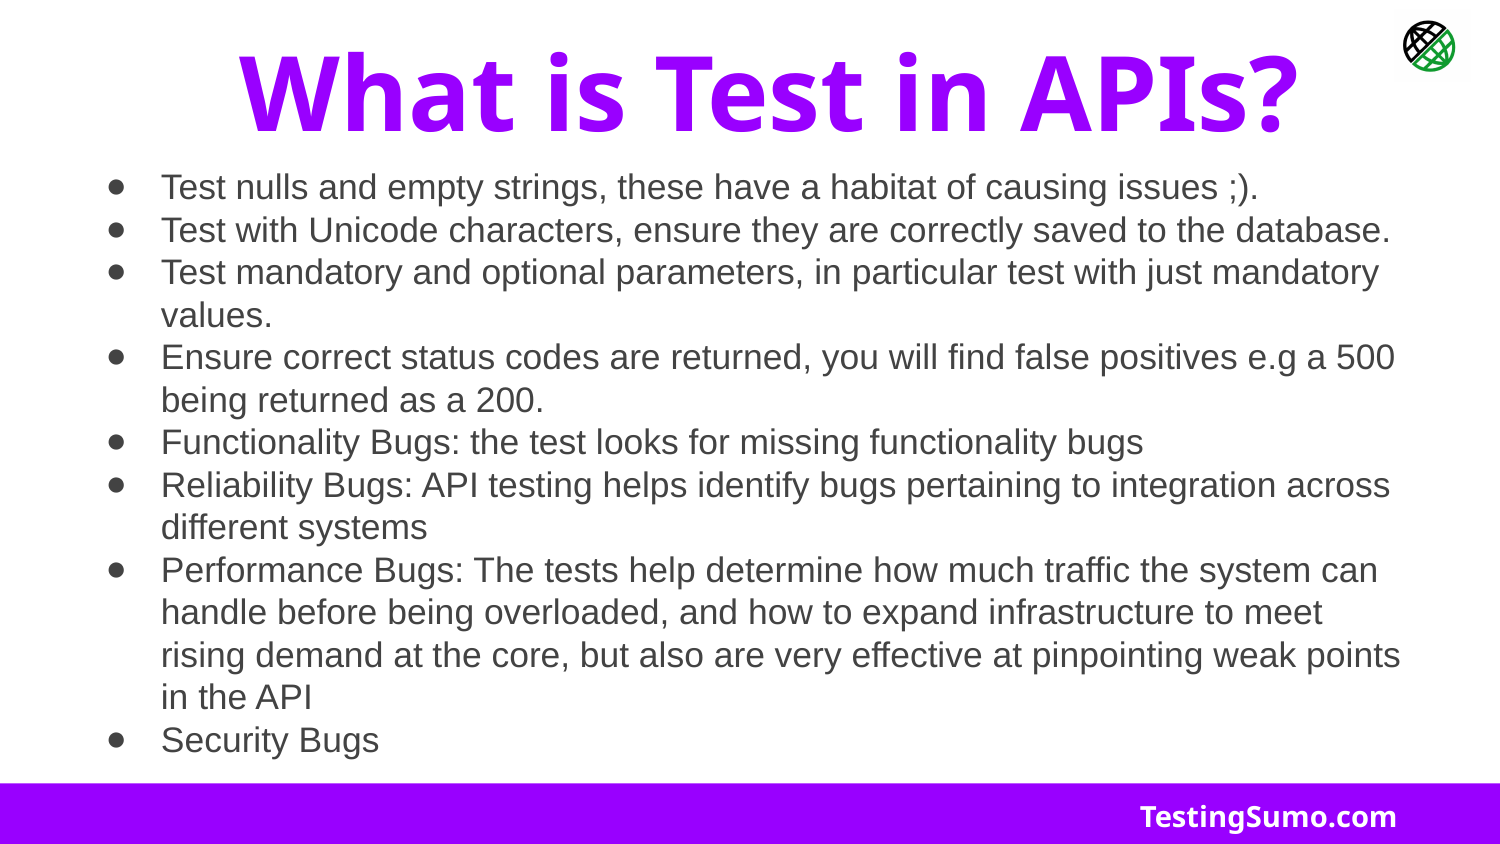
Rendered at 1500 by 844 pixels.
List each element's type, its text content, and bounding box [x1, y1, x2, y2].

title What is Test in APIs? [70, 20, 1469, 159]
text_box Test nulls and empty strings, these have a habitat of causing issues ;). Test with Unicode characters, ensure they are correctly saved to the database. Test mandatory and optional parameters, in particular test with just mandatory values. Ensure correct status codes are returned, you will find false positives e.g a 500 being returned as a 200. Functionality Bugs: the test looks for missing functionality bugs Reliability Bugs: API testing helps identify bugs pertaining to integration across different systems Performance Bugs: The tests help determine how much traffic the system can handle before being overloaded, and how to expand infrastructure to meet rising demand at the core, but also are very effective at pinpointing weak points in the API Security Bugs [70, 149, 1429, 724]
picture [1393, 9, 1471, 82]
